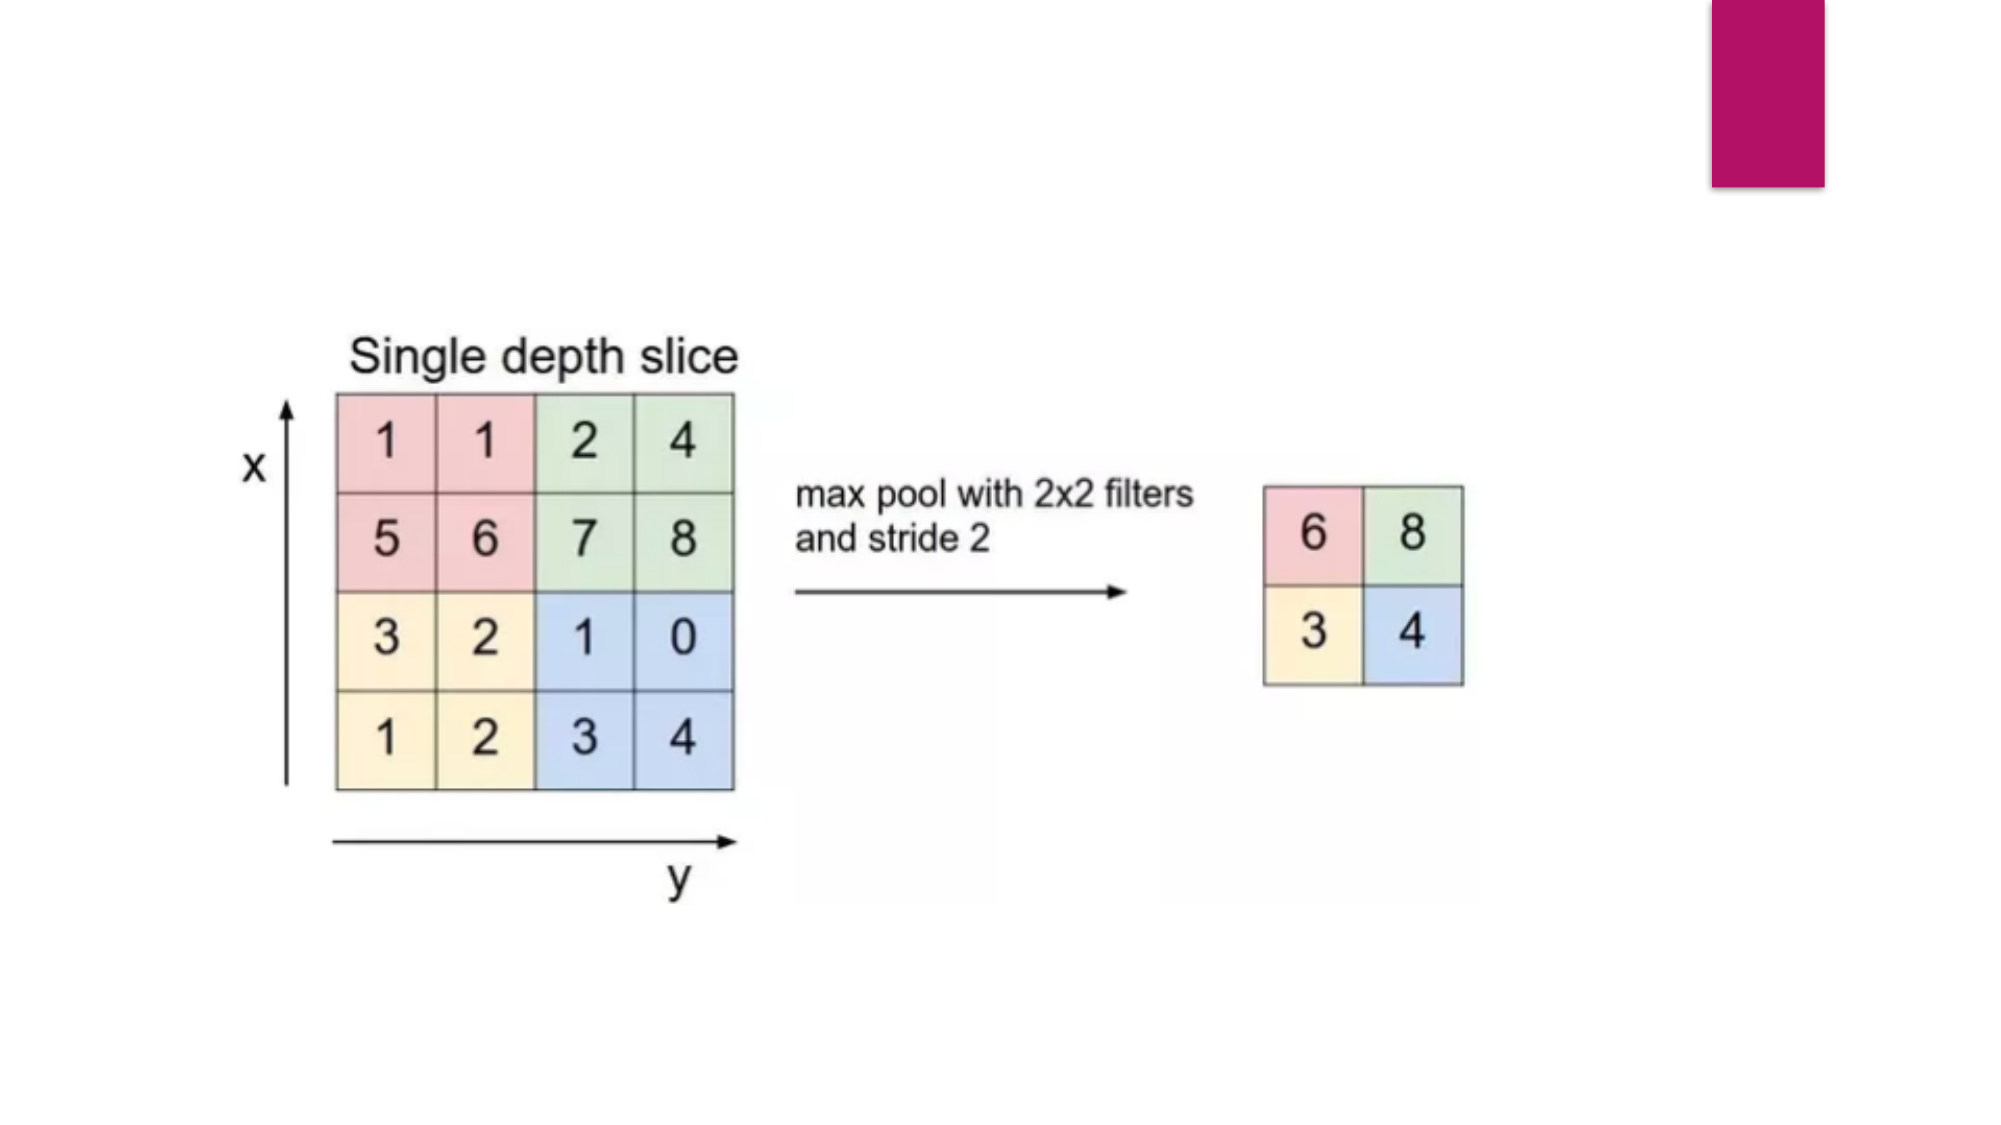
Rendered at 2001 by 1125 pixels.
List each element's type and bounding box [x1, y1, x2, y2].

picture [231, 311, 1482, 908]
